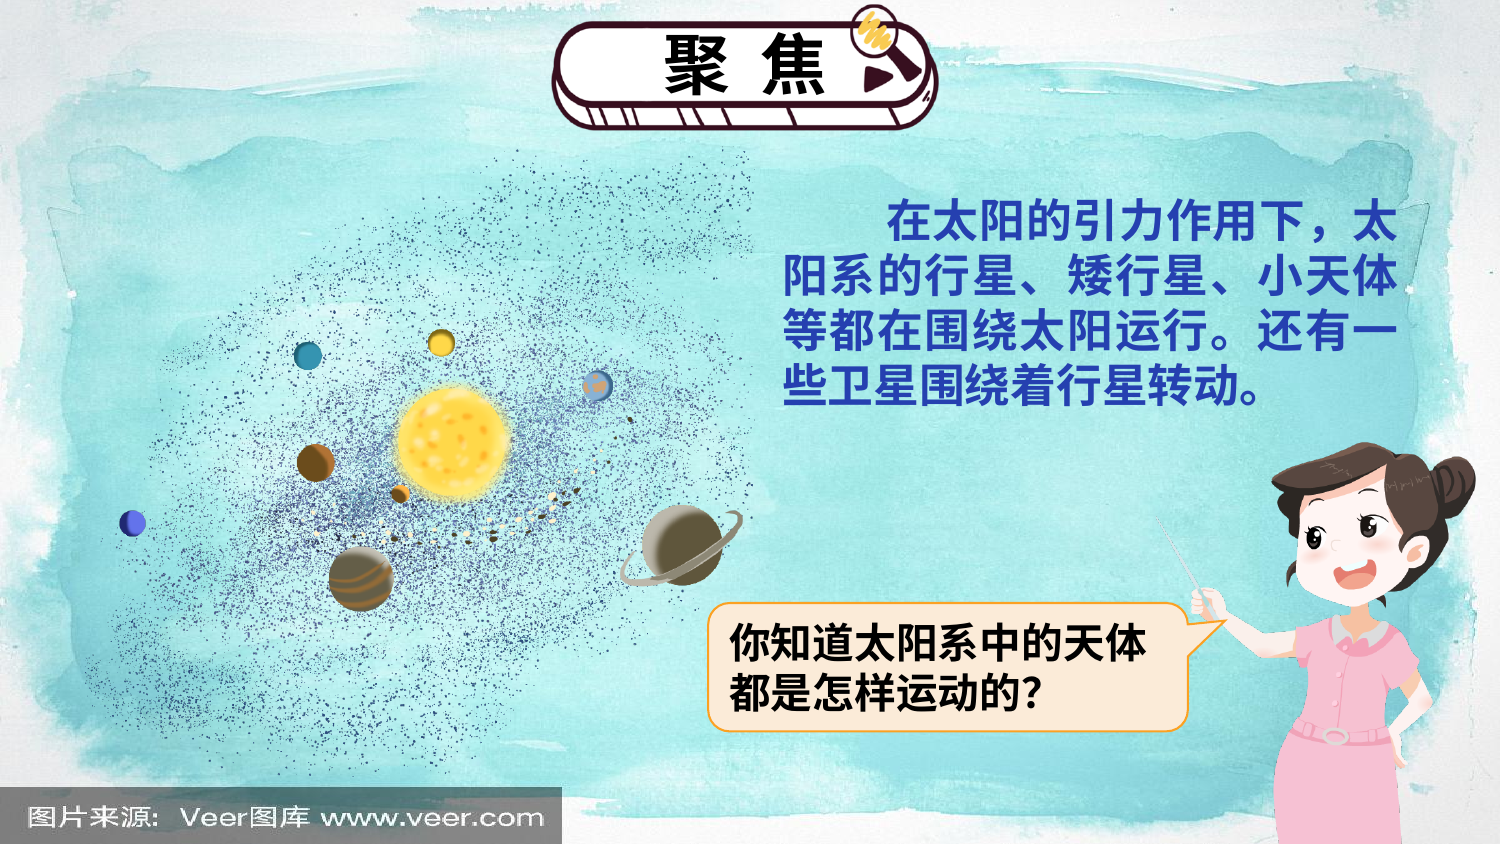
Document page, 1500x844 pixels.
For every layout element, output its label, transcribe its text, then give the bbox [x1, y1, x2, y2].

text_box 在太阳的引力作用下，太阳系的行星、矮行星、小天体等都在围绕太阳运行。还有一些卫星围绕着行星转动。 [767, 184, 1414, 420]
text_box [542, 0, 948, 135]
picture [0, 0, 1500, 844]
text_box 你知道太阳系中的天体都是怎样运动的？ [755, 601, 1155, 733]
